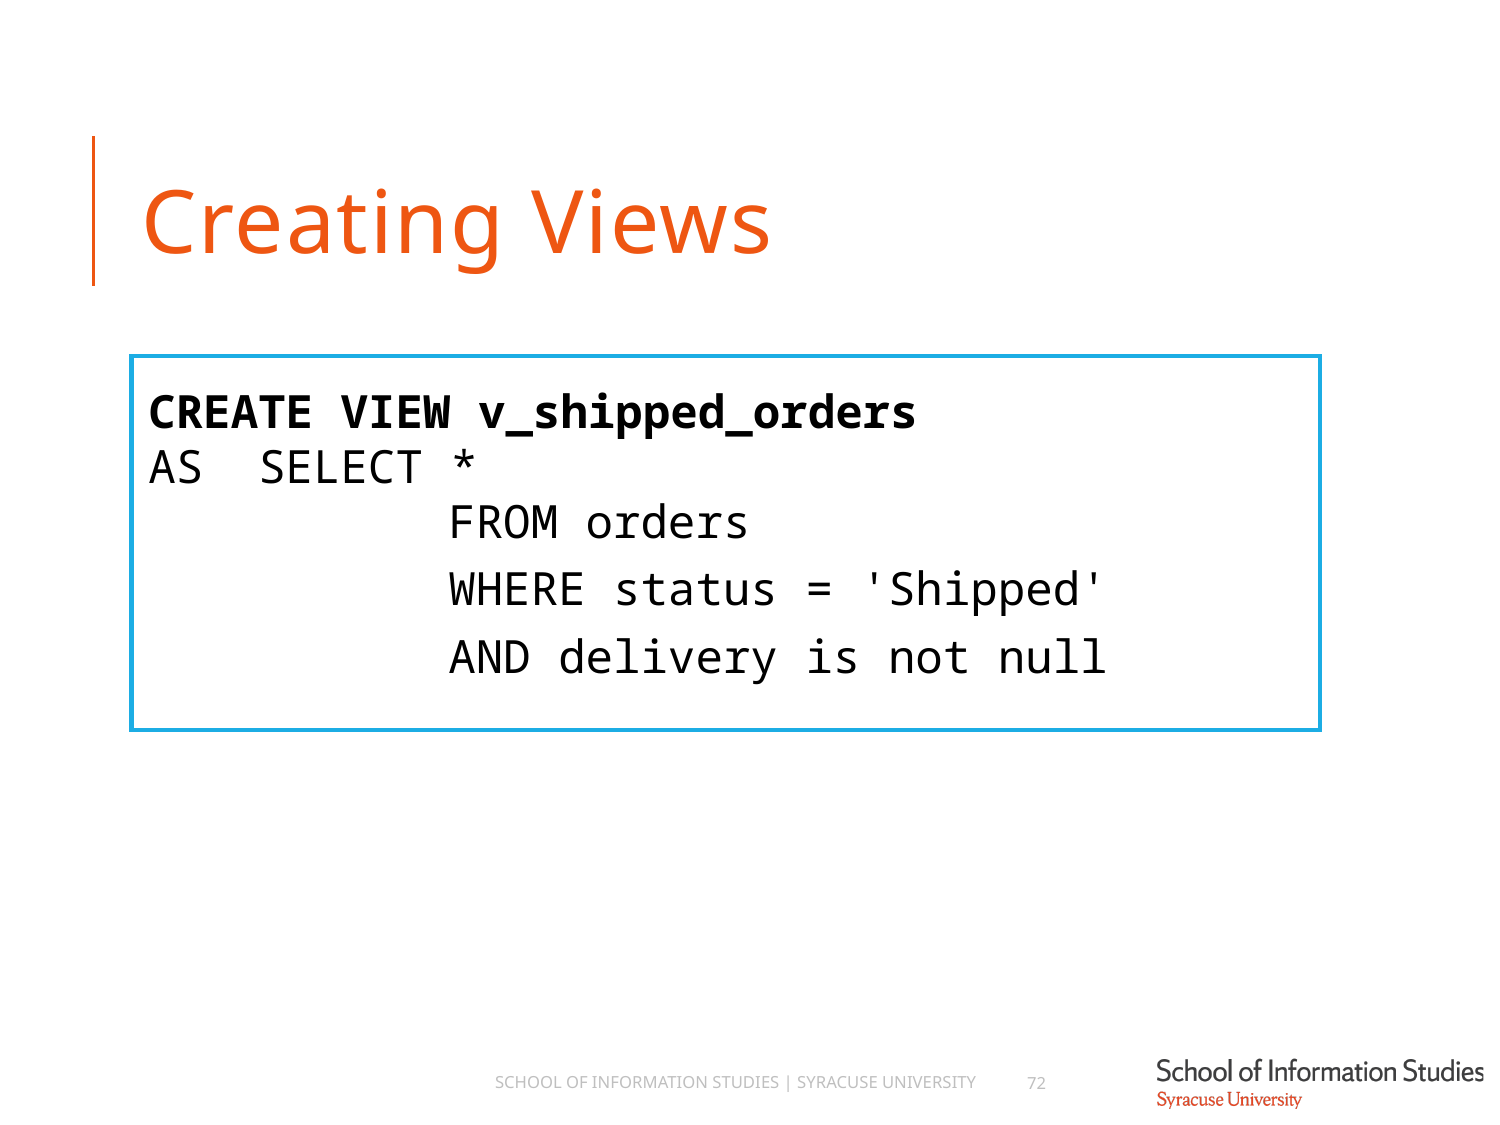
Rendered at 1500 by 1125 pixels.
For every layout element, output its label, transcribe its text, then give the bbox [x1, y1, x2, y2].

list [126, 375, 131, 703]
text_box [131, 356, 1320, 731]
slide_number 72 [1012, 1061, 1149, 1107]
footer School of Information Studies | Syracuse University [283, 1061, 993, 1106]
title Creating Views [126, 96, 1322, 342]
